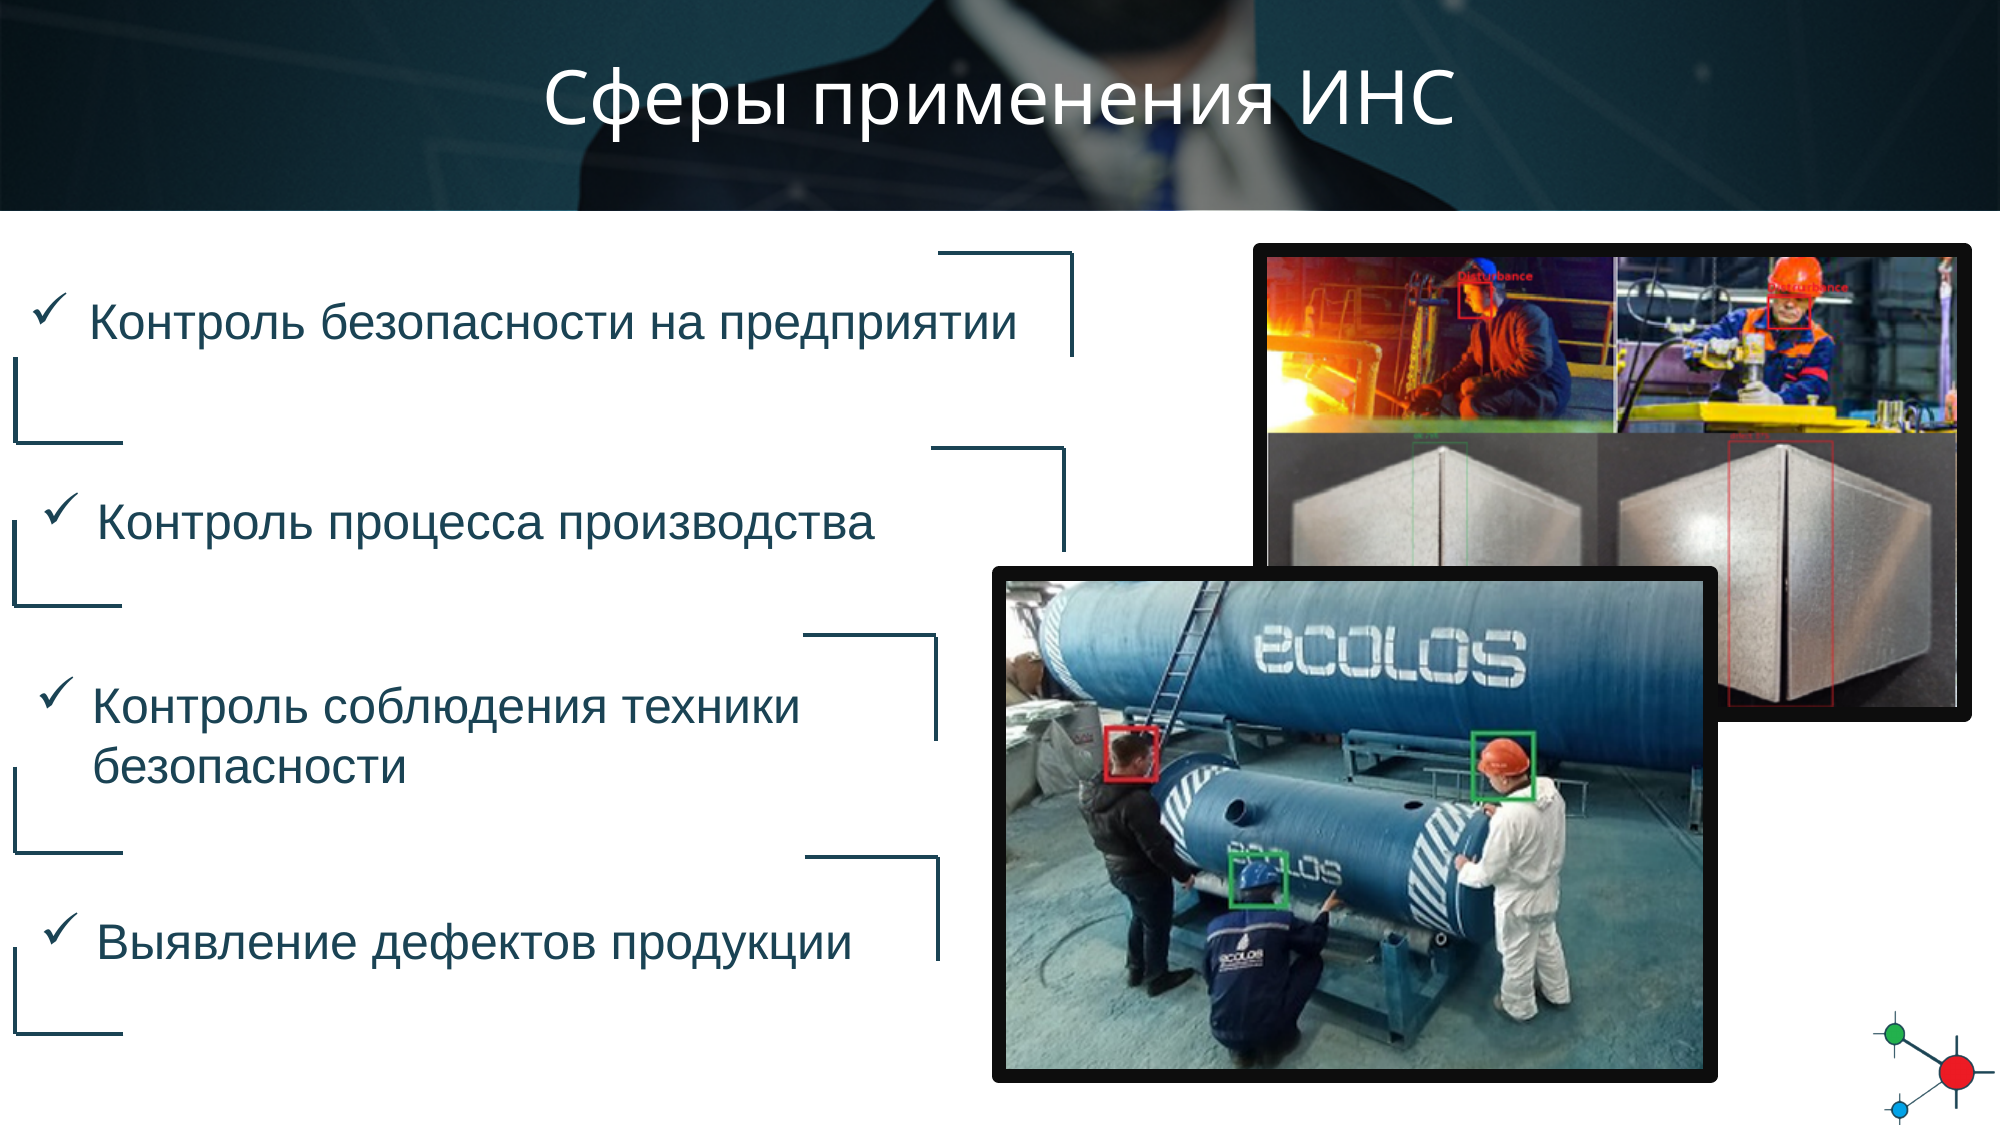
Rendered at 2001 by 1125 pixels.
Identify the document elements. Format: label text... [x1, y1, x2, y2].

text_box Контроль процесса производства [0, 482, 891, 557]
picture [0, 0, 2000, 211]
text_box Контроль соблюдения техники безопасности [0, 666, 992, 802]
picture [1005, 257, 1957, 1069]
text_box Контроль безопасности на предприятии [0, 282, 1045, 357]
text_box Выявление дефектов продукции [0, 901, 869, 977]
picture [1870, 1004, 1998, 1125]
